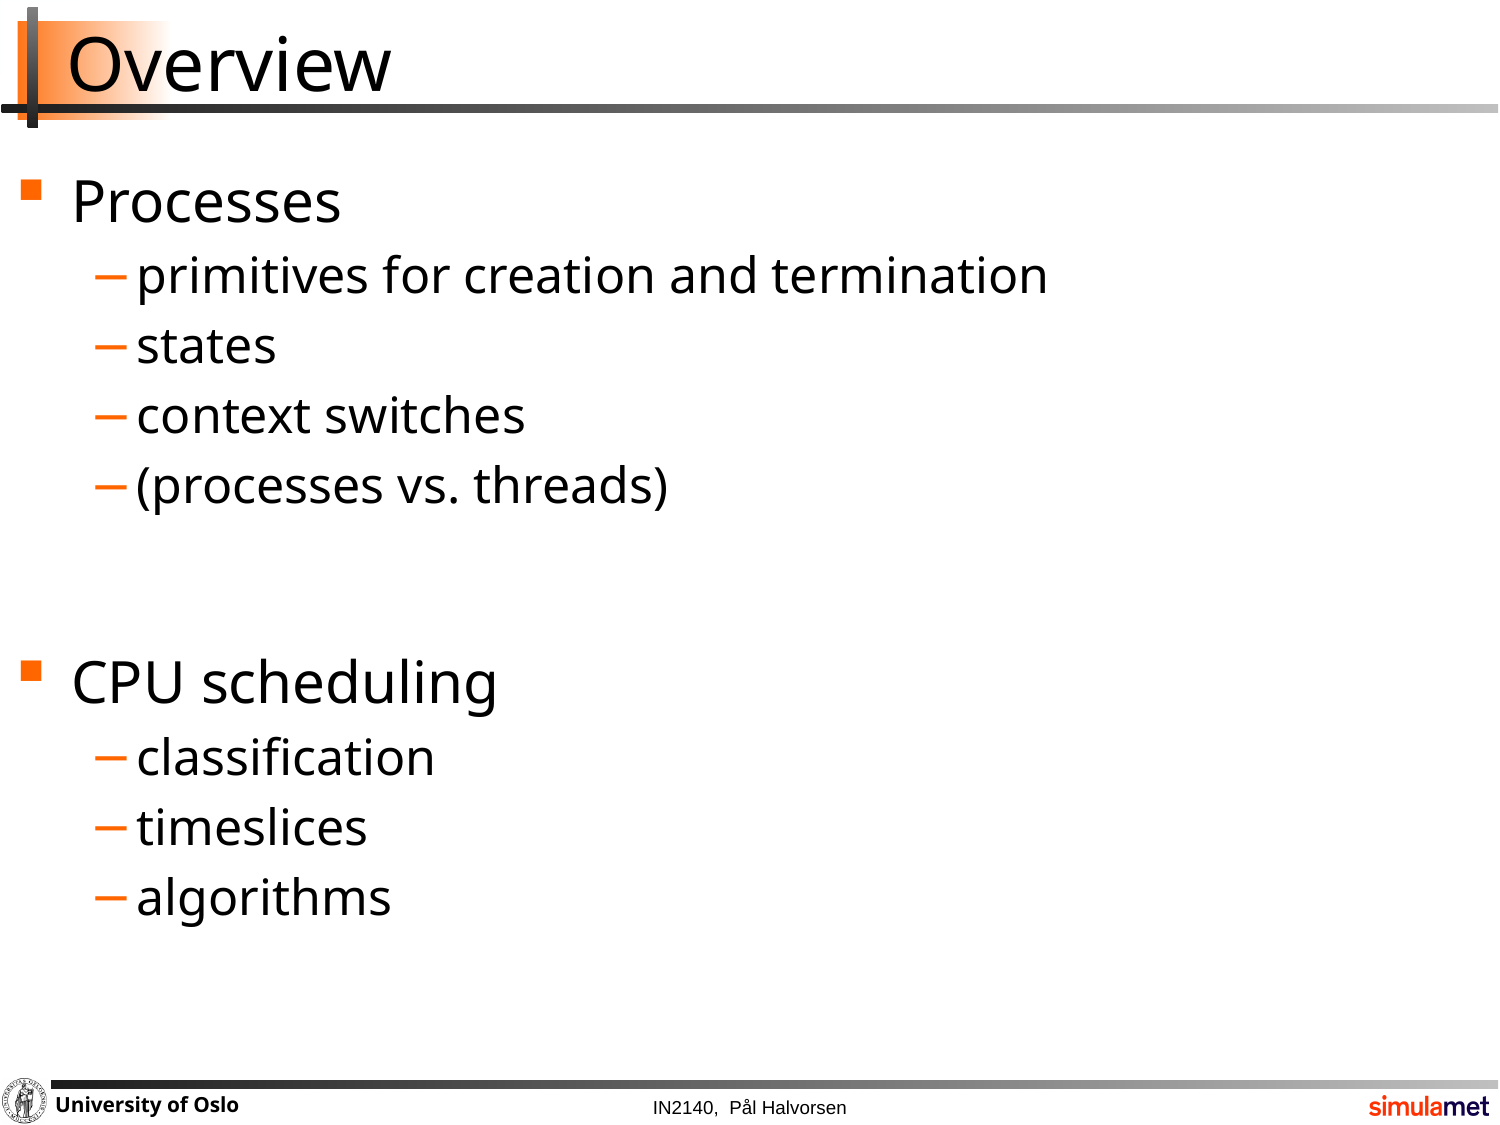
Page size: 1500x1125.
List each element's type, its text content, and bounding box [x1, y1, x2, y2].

picture [2, 1078, 49, 1124]
title Overview [51, 20, 1495, 113]
picture [1369, 1095, 1489, 1116]
list Processes primitives for creation and termination states context switches (processes vs. threads) CPU scheduling classification timeslices algorithms [0, 156, 1500, 1015]
